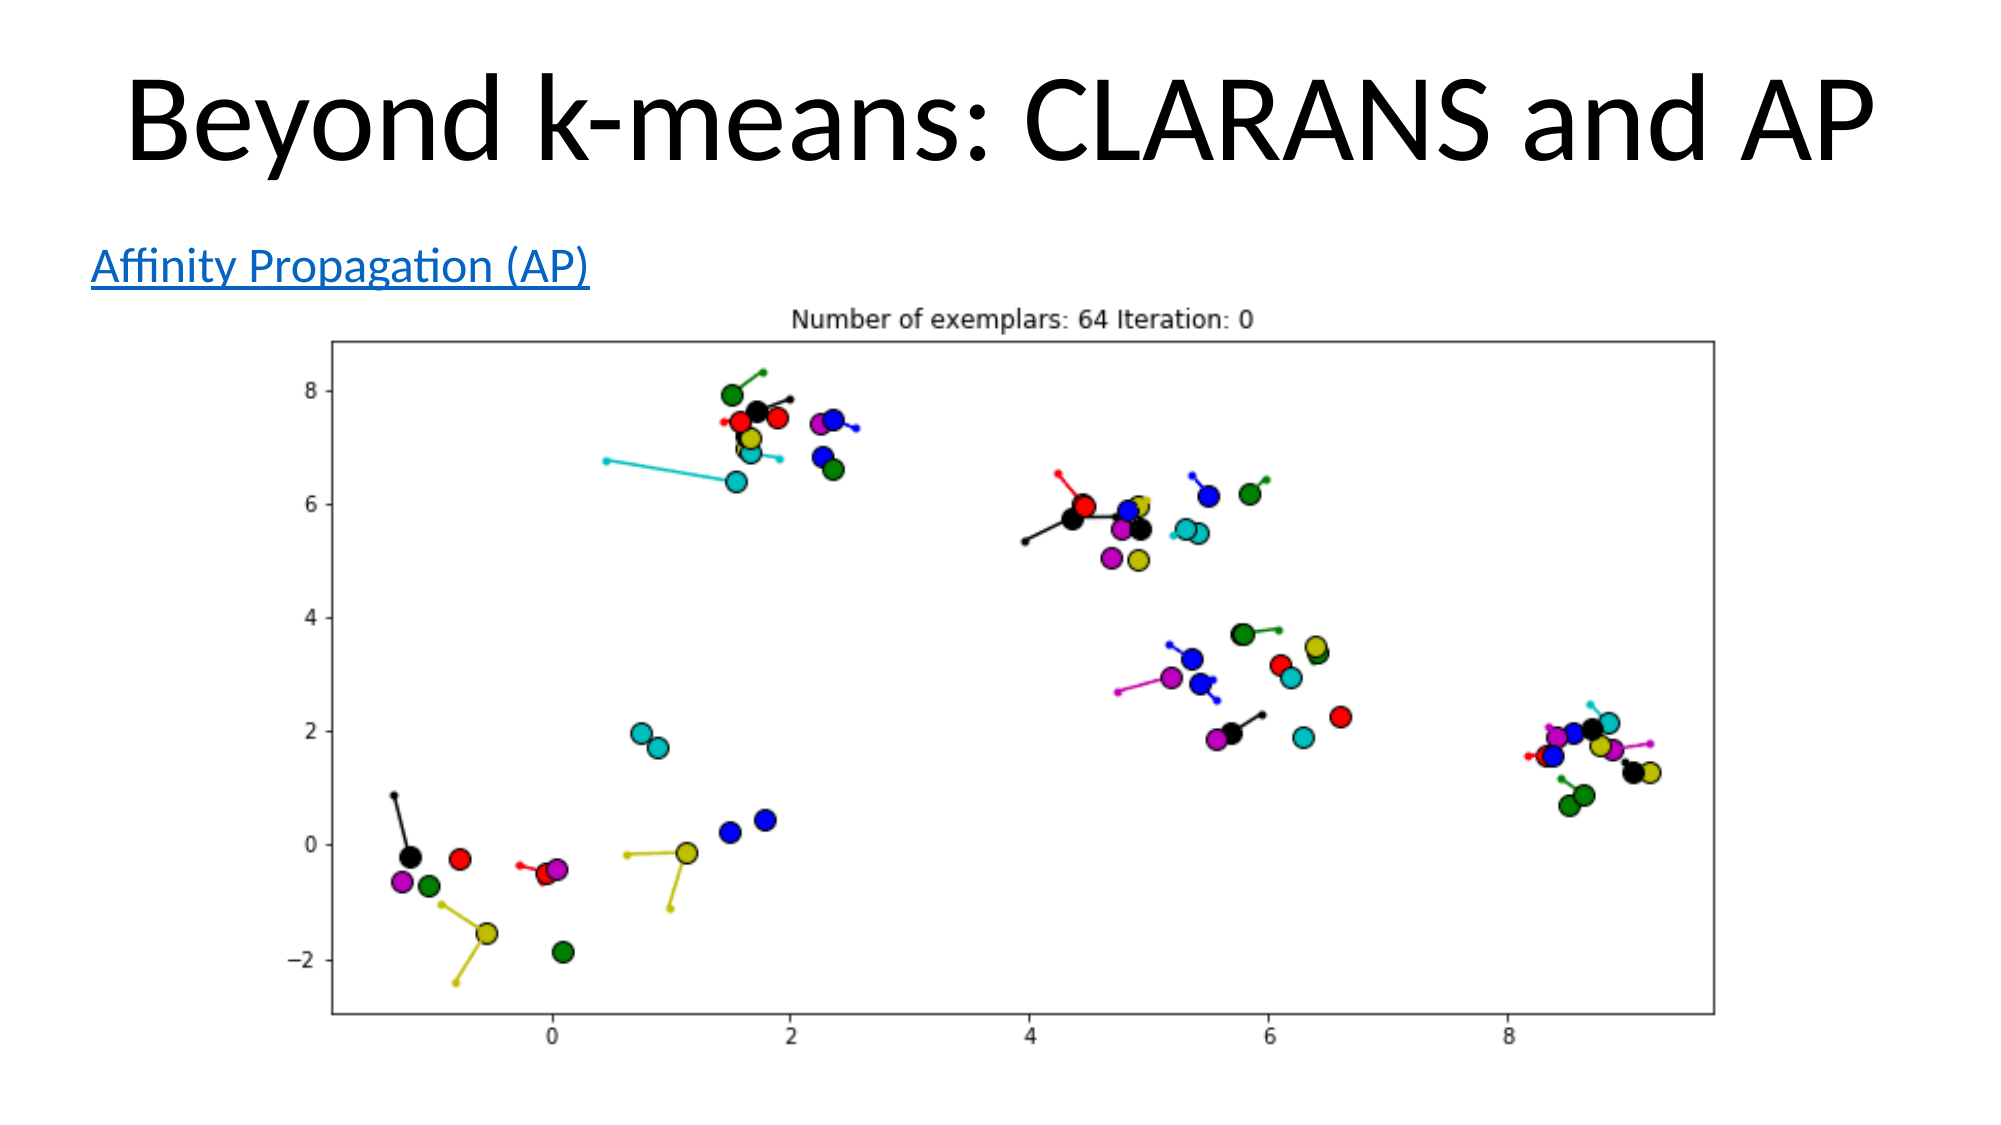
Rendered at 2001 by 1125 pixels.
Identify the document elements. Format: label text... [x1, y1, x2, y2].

picture [109, 234, 1891, 1125]
text_box Beyond k-means: CLARANS and AP [110, 28, 1894, 193]
text_box Affinity Propagation (AP) [75, 165, 606, 301]
